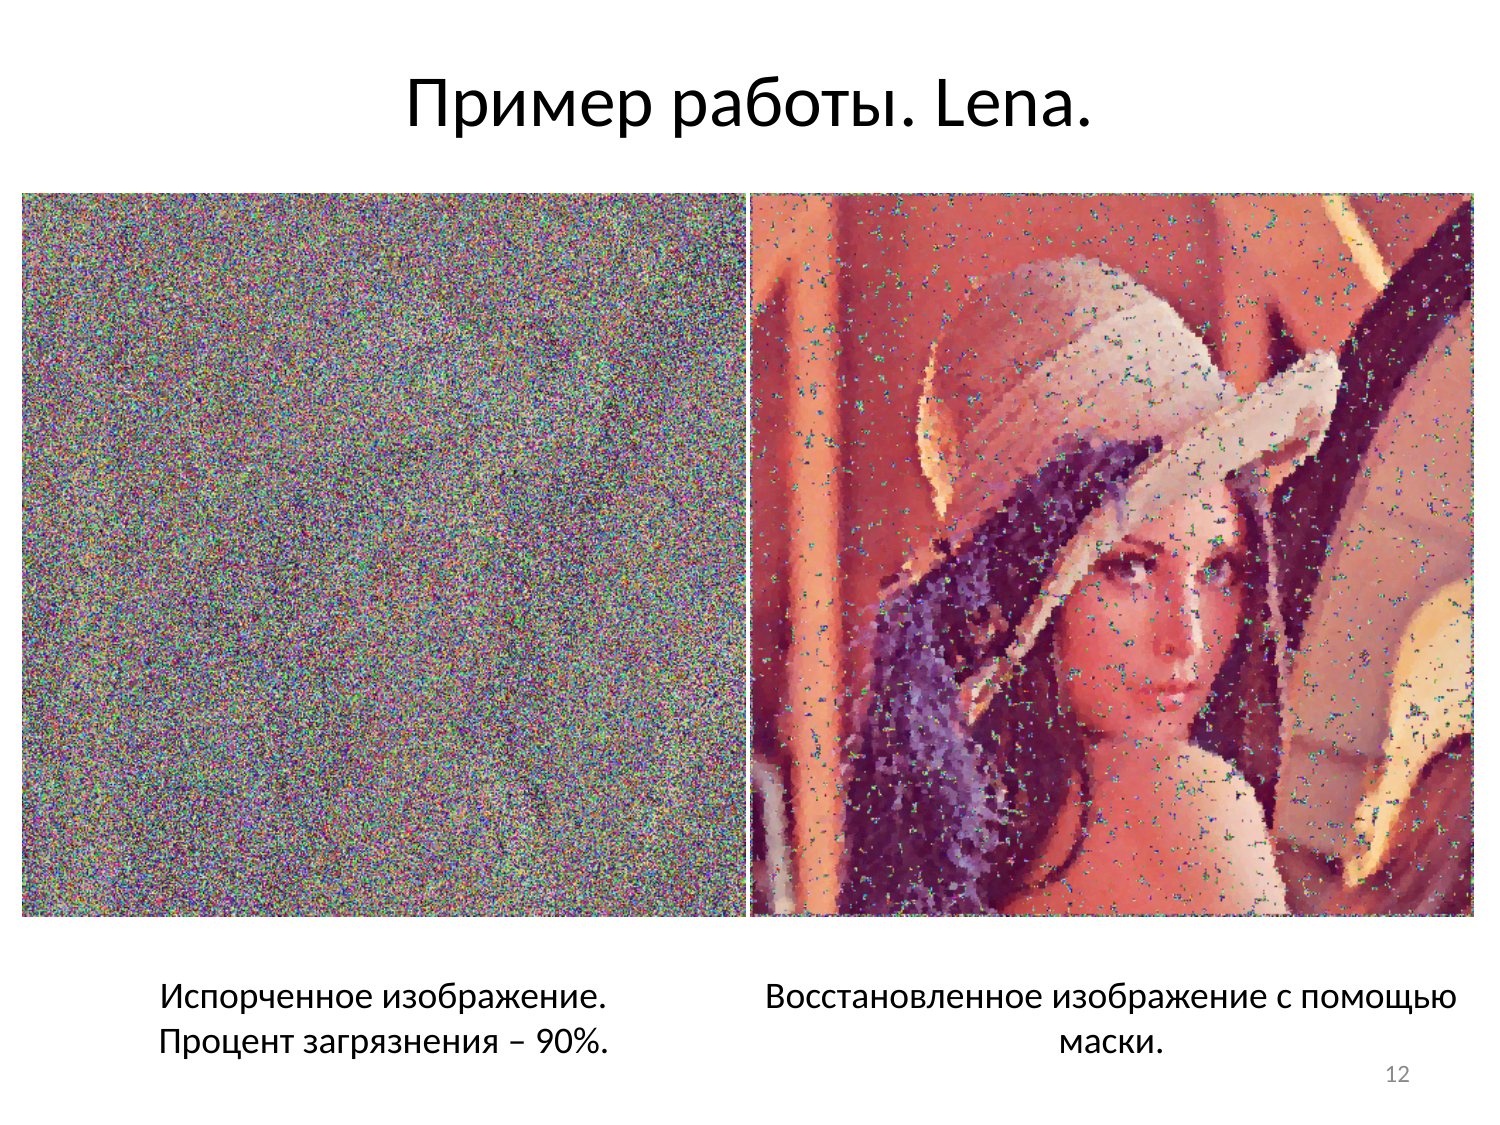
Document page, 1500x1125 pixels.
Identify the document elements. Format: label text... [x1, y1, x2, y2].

slide_number 12 [1074, 1042, 1425, 1103]
text_box Восстановленное изображение с помощью маски. [749, 964, 1474, 1069]
title Пример работы. Lena. [75, 45, 1425, 149]
text_box Испорченное изображение. Процент загрязнения – 90%. [22, 964, 746, 1069]
picture [22, 193, 747, 918]
picture [749, 193, 1474, 918]
